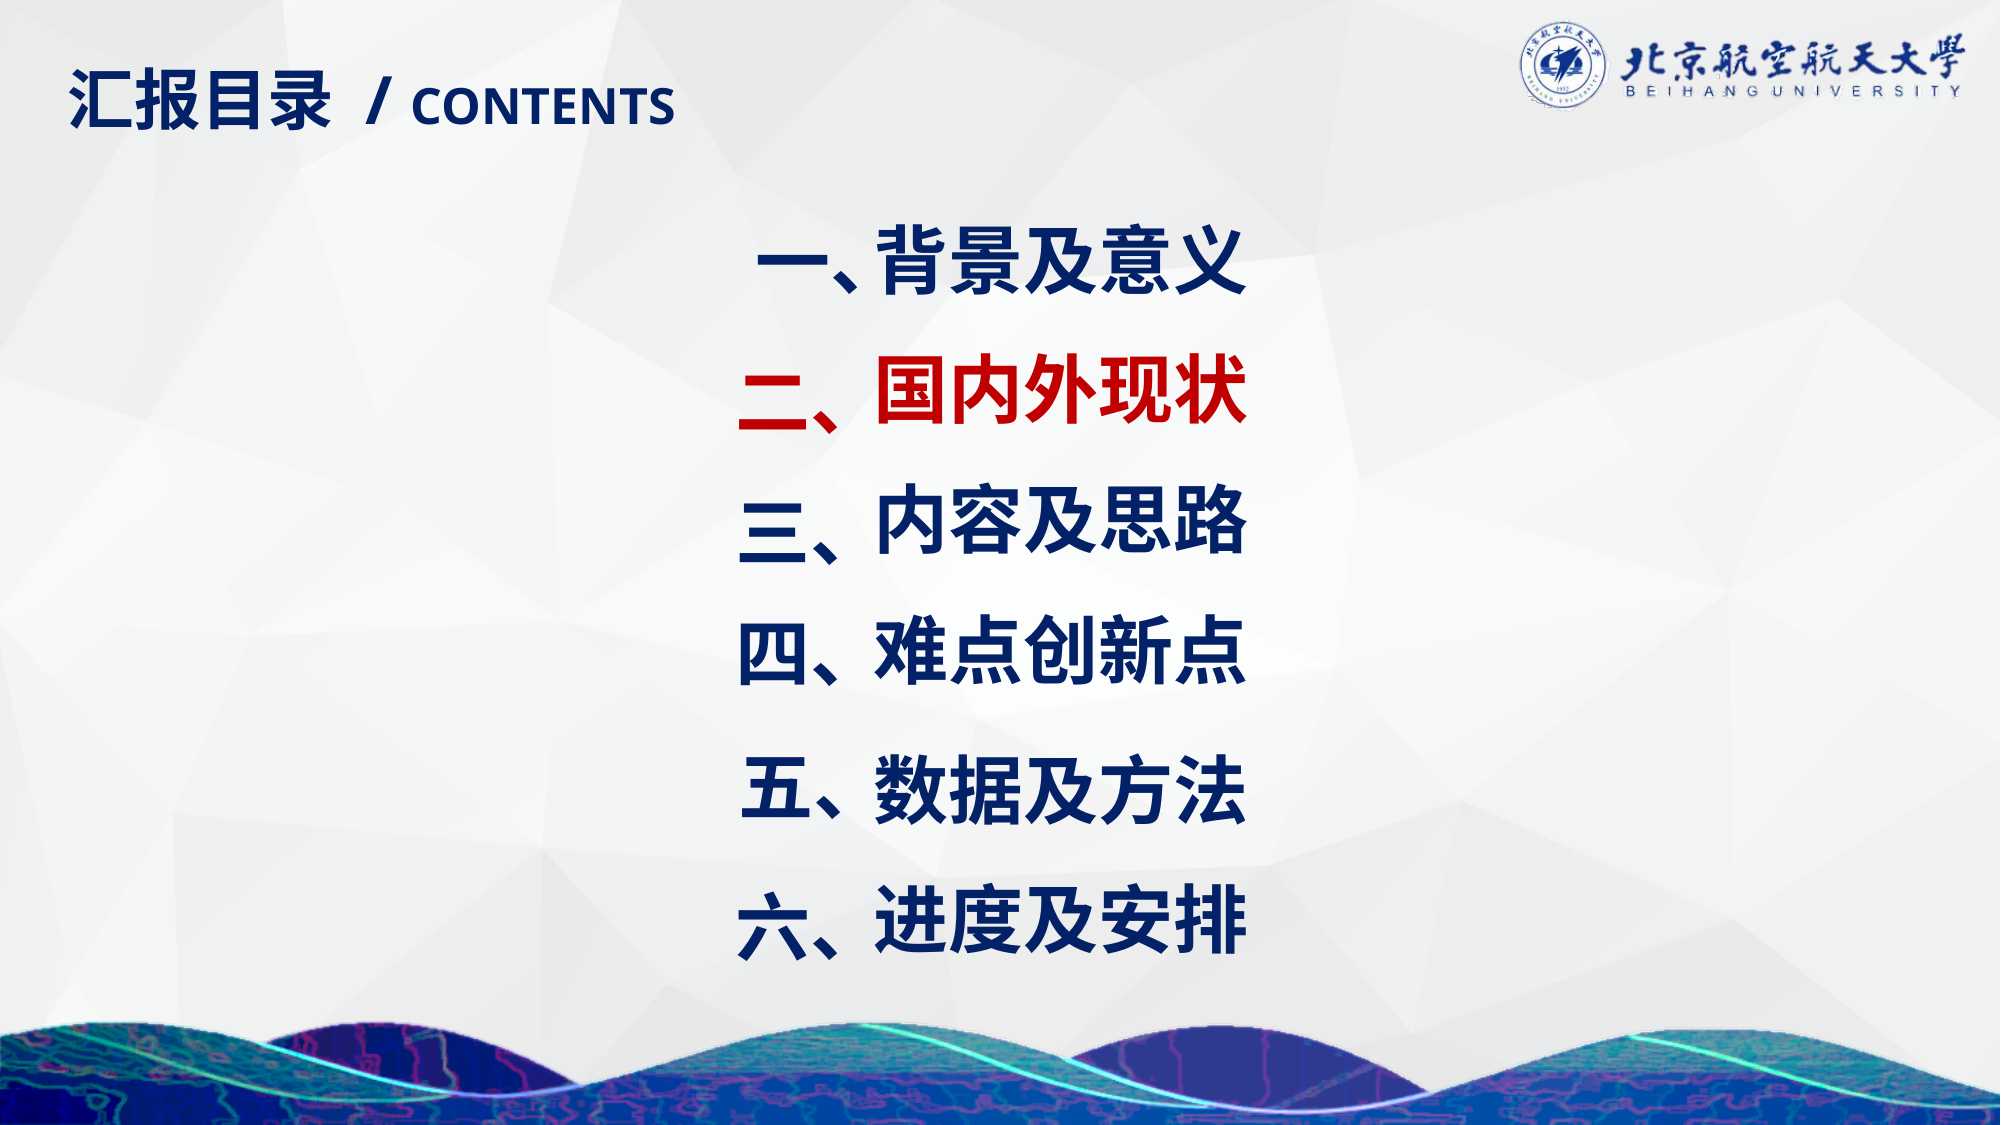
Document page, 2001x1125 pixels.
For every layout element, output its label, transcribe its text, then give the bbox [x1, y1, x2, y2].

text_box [690, 161, 1389, 964]
picture [0, 0, 2000, 1125]
text_box 汇报目录 / CONTENTS [52, 50, 810, 146]
